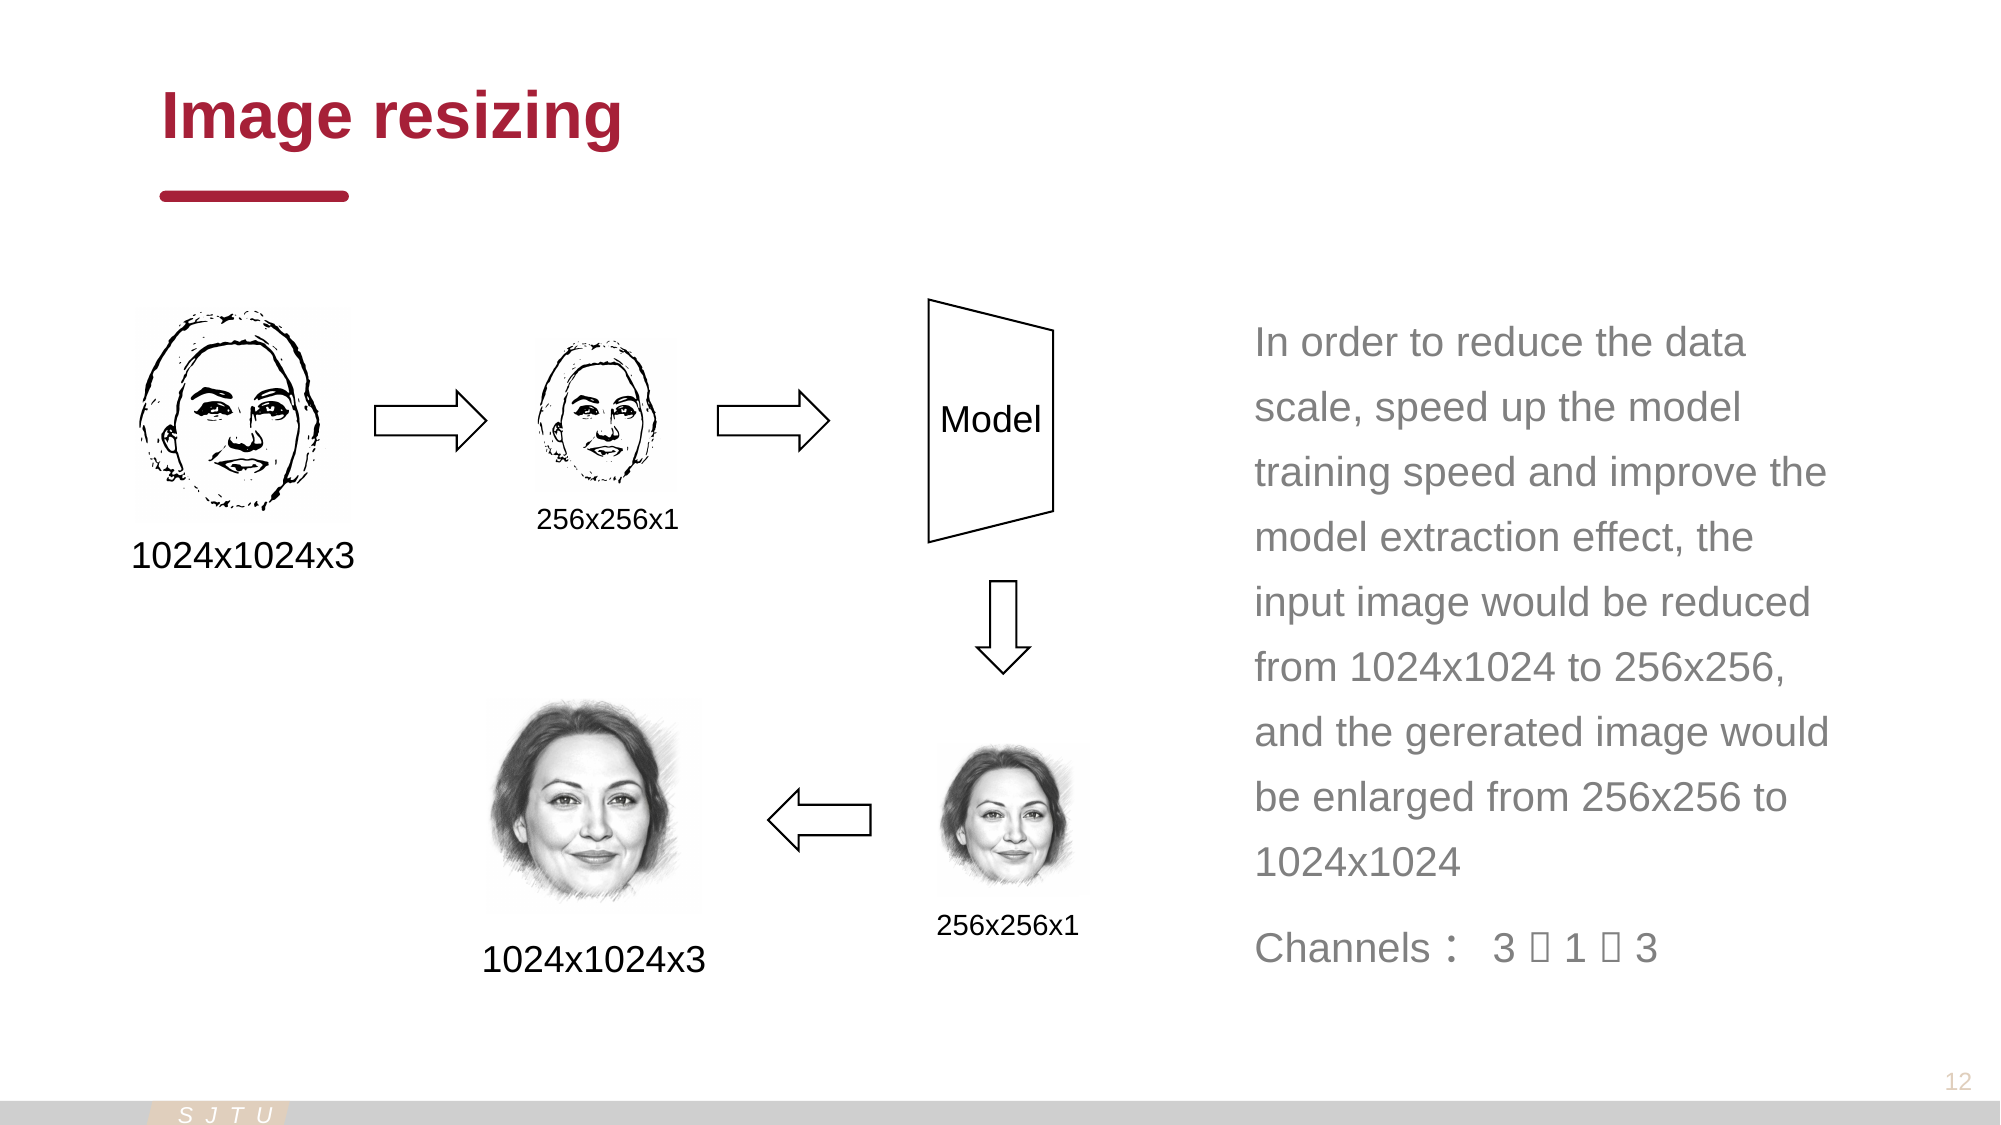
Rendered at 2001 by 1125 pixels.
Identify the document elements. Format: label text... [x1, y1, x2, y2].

text_box In order to reduce the data scale, speed up the model training speed and improve the model extraction effect, the input image would be reduced from 1024x1024 to 256x256, and the gererated image would be enlarged from 256x256 to 1024x1024 Channels：3  1  3 [1239, 292, 1852, 376]
text_box [766, 787, 872, 853]
slide_number 12 [1817, 1052, 1988, 1109]
picture [937, 743, 1090, 896]
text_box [909, 743, 1107, 949]
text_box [102, 307, 384, 585]
picture [486, 698, 702, 914]
list Image resizing [146, 62, 1750, 161]
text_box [459, 698, 729, 989]
text_box [974, 580, 1032, 676]
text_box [504, 338, 712, 544]
text_box [384, 388, 488, 453]
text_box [917, 299, 1065, 543]
text_box [716, 388, 831, 453]
